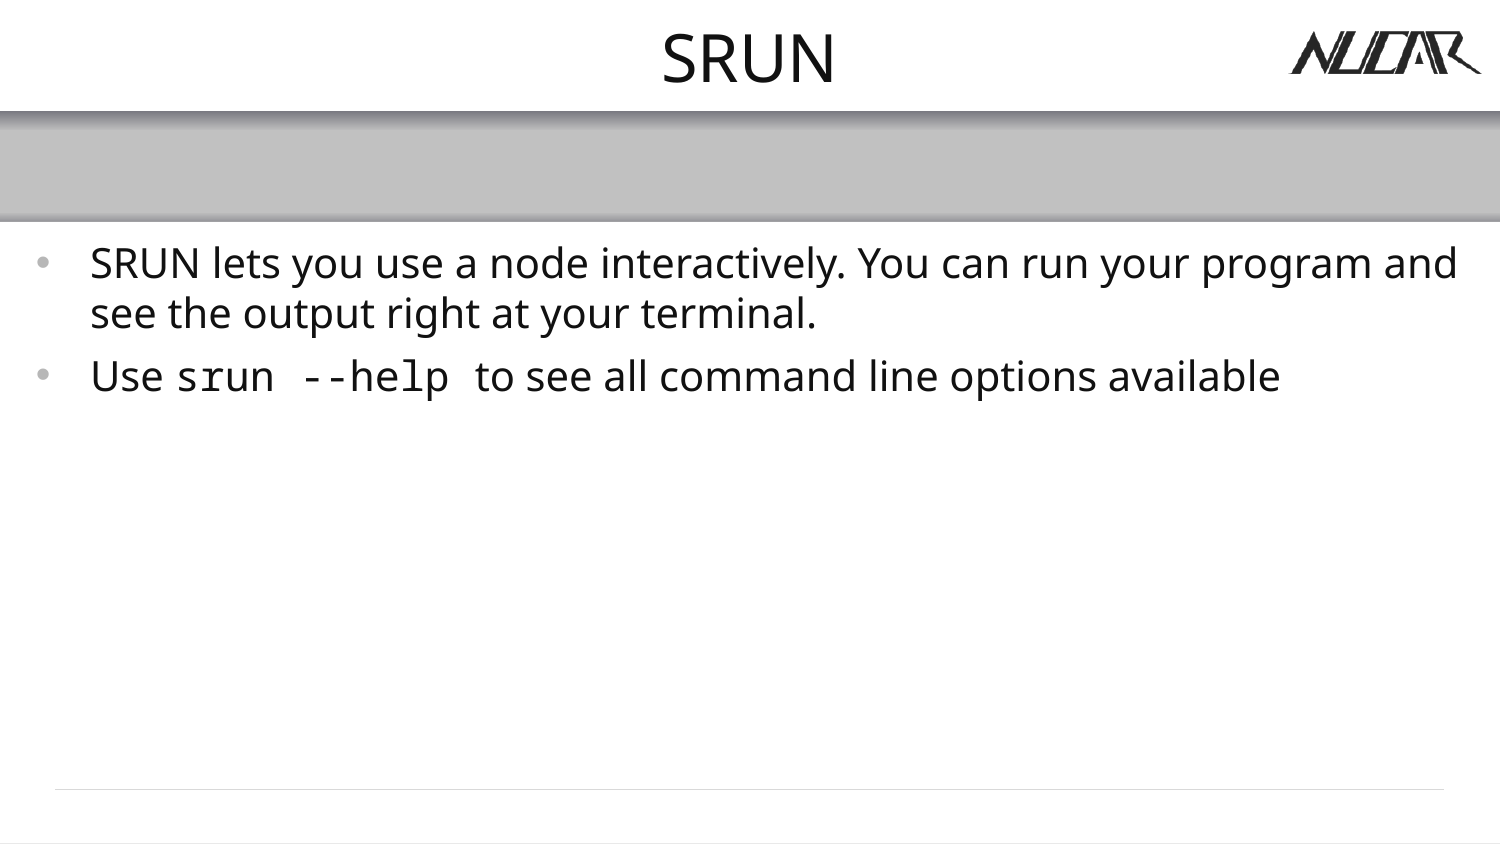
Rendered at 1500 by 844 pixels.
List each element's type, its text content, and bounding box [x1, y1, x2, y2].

title SRUN [97, 0, 1403, 111]
list SRUN lets you use a node interactively. You can run your program and see the output right at your terminal. Use srun --help to see all command line options available [0, 221, 1500, 735]
